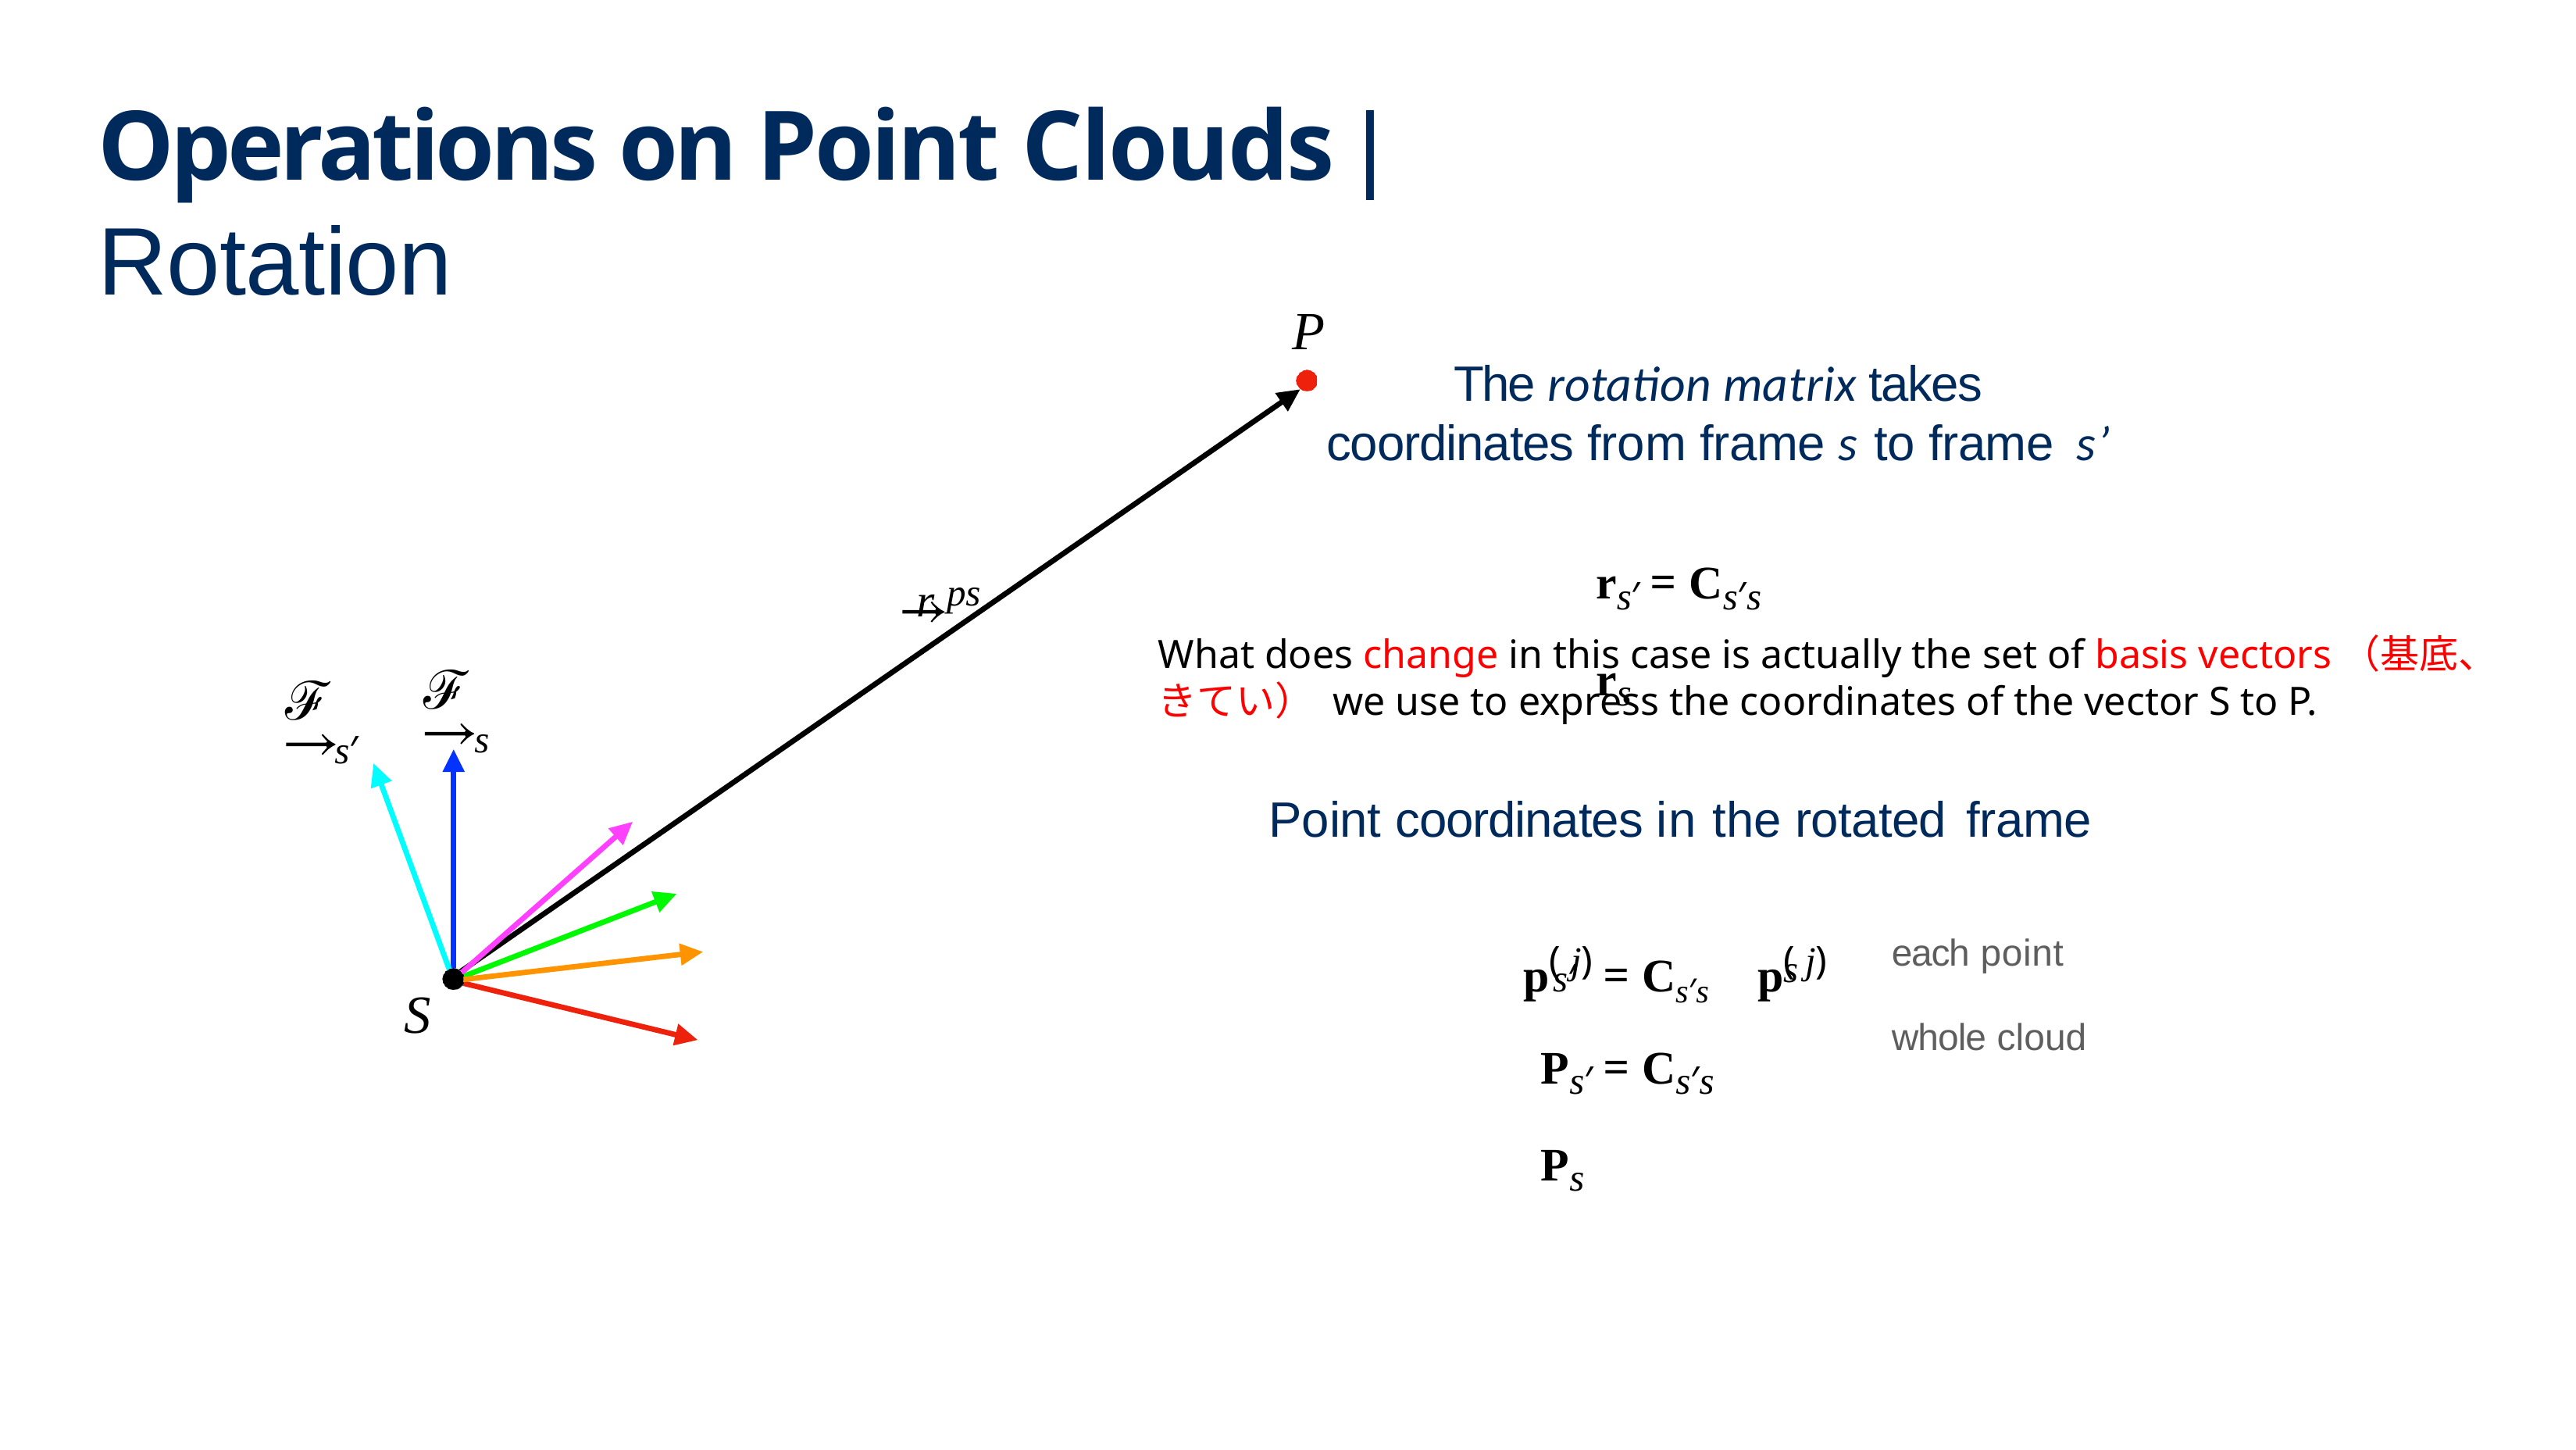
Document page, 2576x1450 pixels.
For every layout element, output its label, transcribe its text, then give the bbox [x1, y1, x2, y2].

text_box [651, 891, 677, 912]
text_box P The rotation matrix takes coordinates from frame s to frame s’ [1290, 302, 2113, 470]
text_box r ps [912, 523, 988, 627]
text_box whole cloud [1889, 1011, 2089, 1059]
text_box p( j) = Cs′s p( j) [1518, 891, 1829, 1009]
text_box S [402, 978, 433, 1045]
text_box [608, 822, 633, 845]
text_box [673, 1023, 698, 1046]
text_box [1275, 391, 1290, 412]
text_box [370, 763, 392, 789]
text_box [442, 968, 464, 990]
text_box ℱ s [422, 659, 490, 761]
title Operations on Point Clouds | Rotation [96, 81, 1680, 327]
text_box Ps′ = Cs′s Ps [1536, 1012, 1808, 1208]
text_box Point coordinates in the rotated frame [1267, 786, 2094, 848]
text_box [442, 761, 466, 773]
text_box each point [1889, 927, 2066, 974]
text_box ℱ s′ [284, 670, 362, 771]
text_box [679, 943, 702, 966]
text_box [902, 609, 912, 614]
text_box What does change in this case is actually the set of basis vectors（基底、きてい） we use to express the coordinates of the vector S to P. [1147, 623, 2499, 729]
text_box rs′ = Cs′s rs [1590, 527, 1845, 623]
text_box s [1782, 943, 1800, 991]
